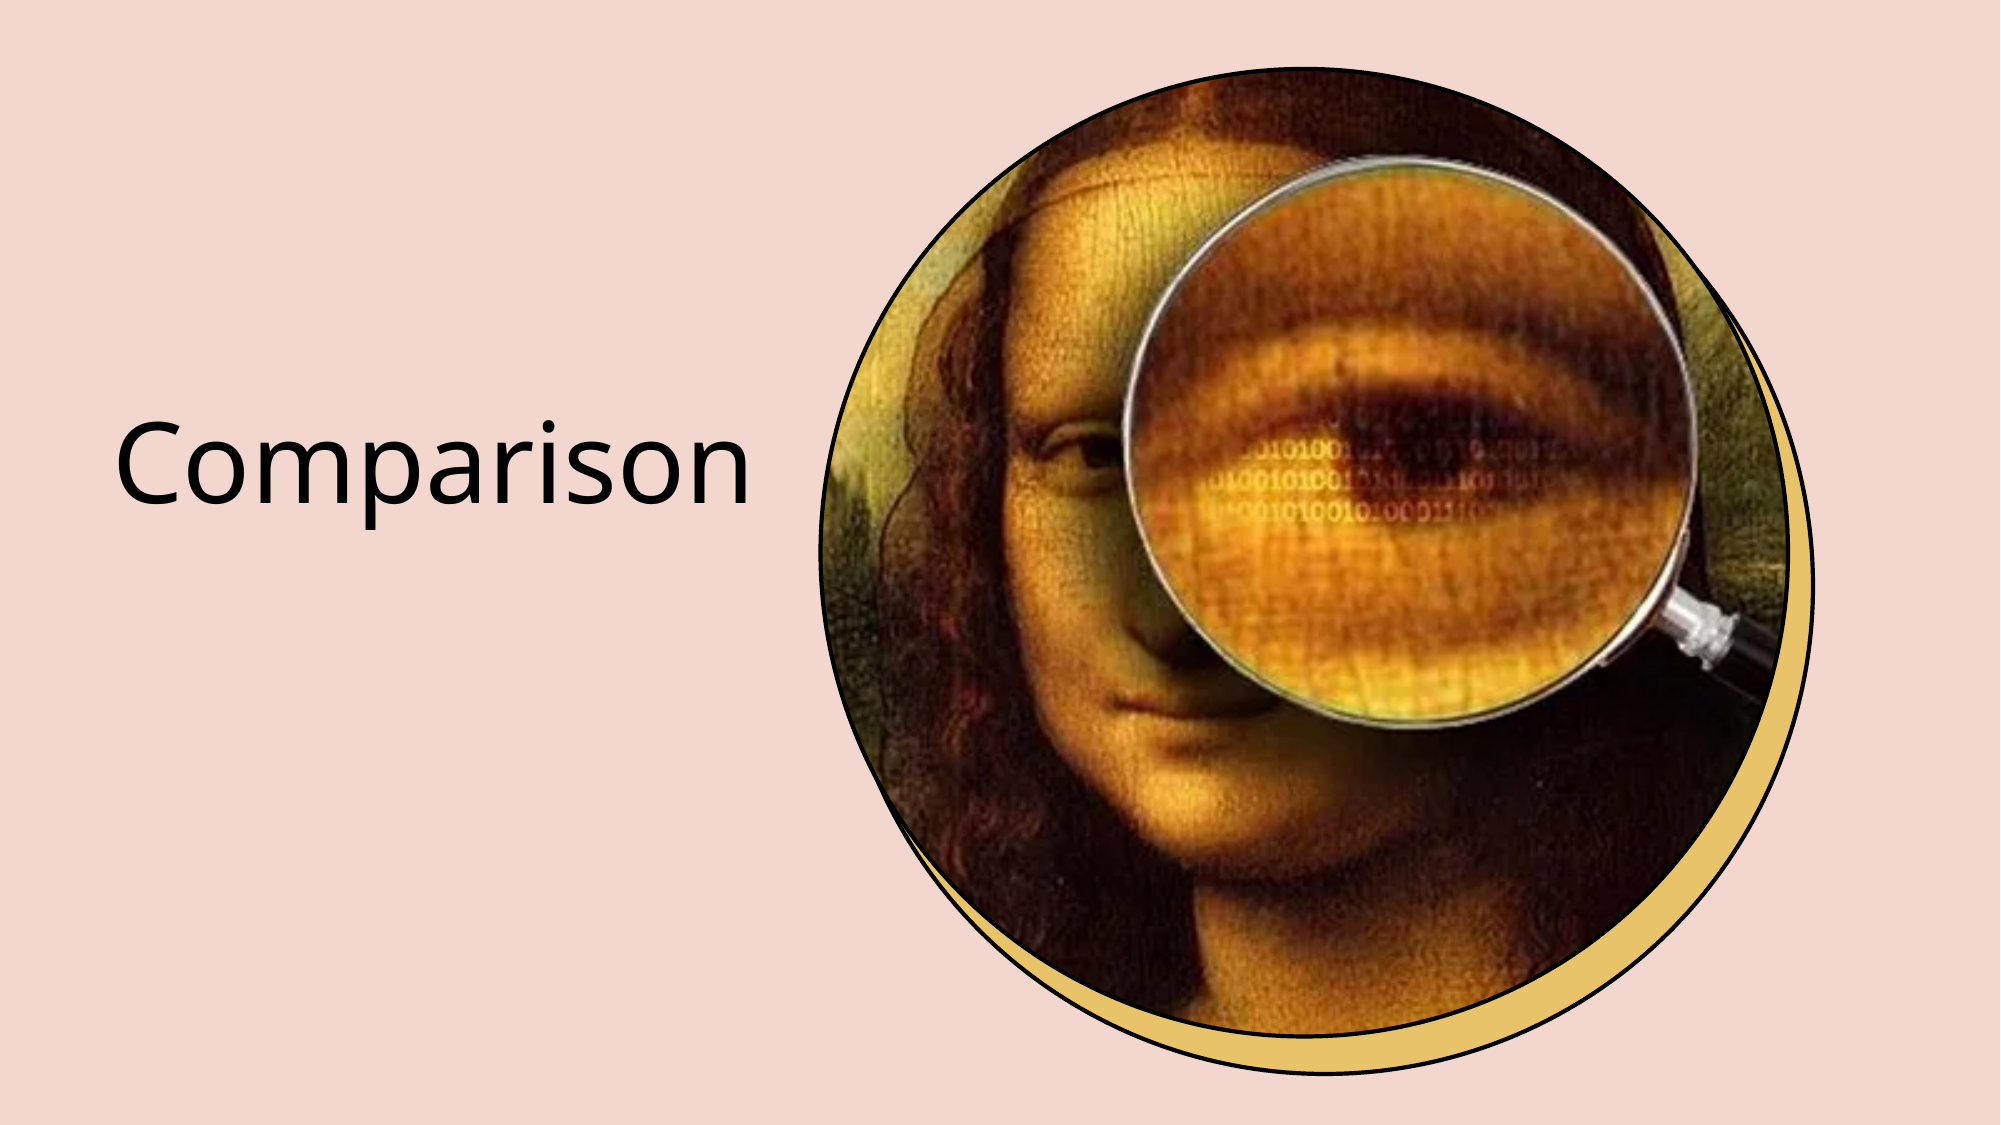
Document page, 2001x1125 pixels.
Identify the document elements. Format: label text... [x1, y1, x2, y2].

title Comparison [97, 383, 820, 814]
picture [820, 68, 1788, 1037]
